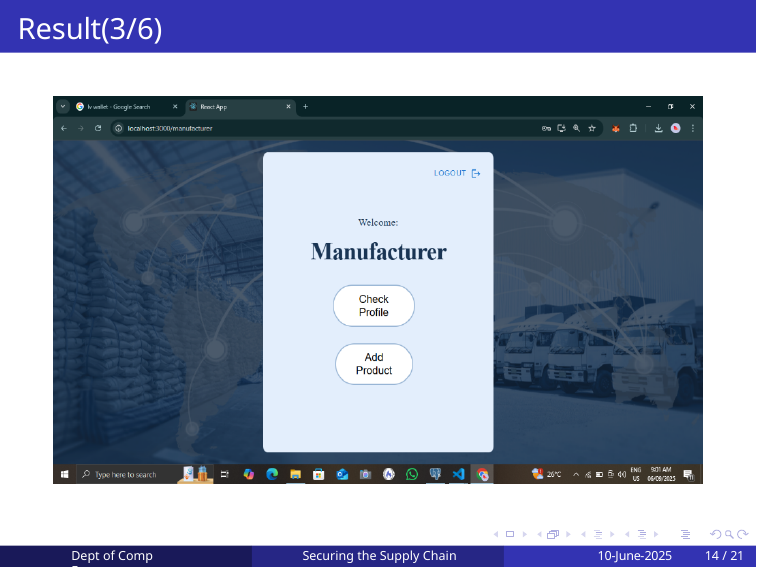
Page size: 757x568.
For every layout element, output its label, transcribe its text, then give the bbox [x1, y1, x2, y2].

picture [52, 96, 703, 485]
title Result(3/6) [15, 7, 313, 106]
text_box [0, 0, 756, 53]
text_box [0, 545, 757, 568]
